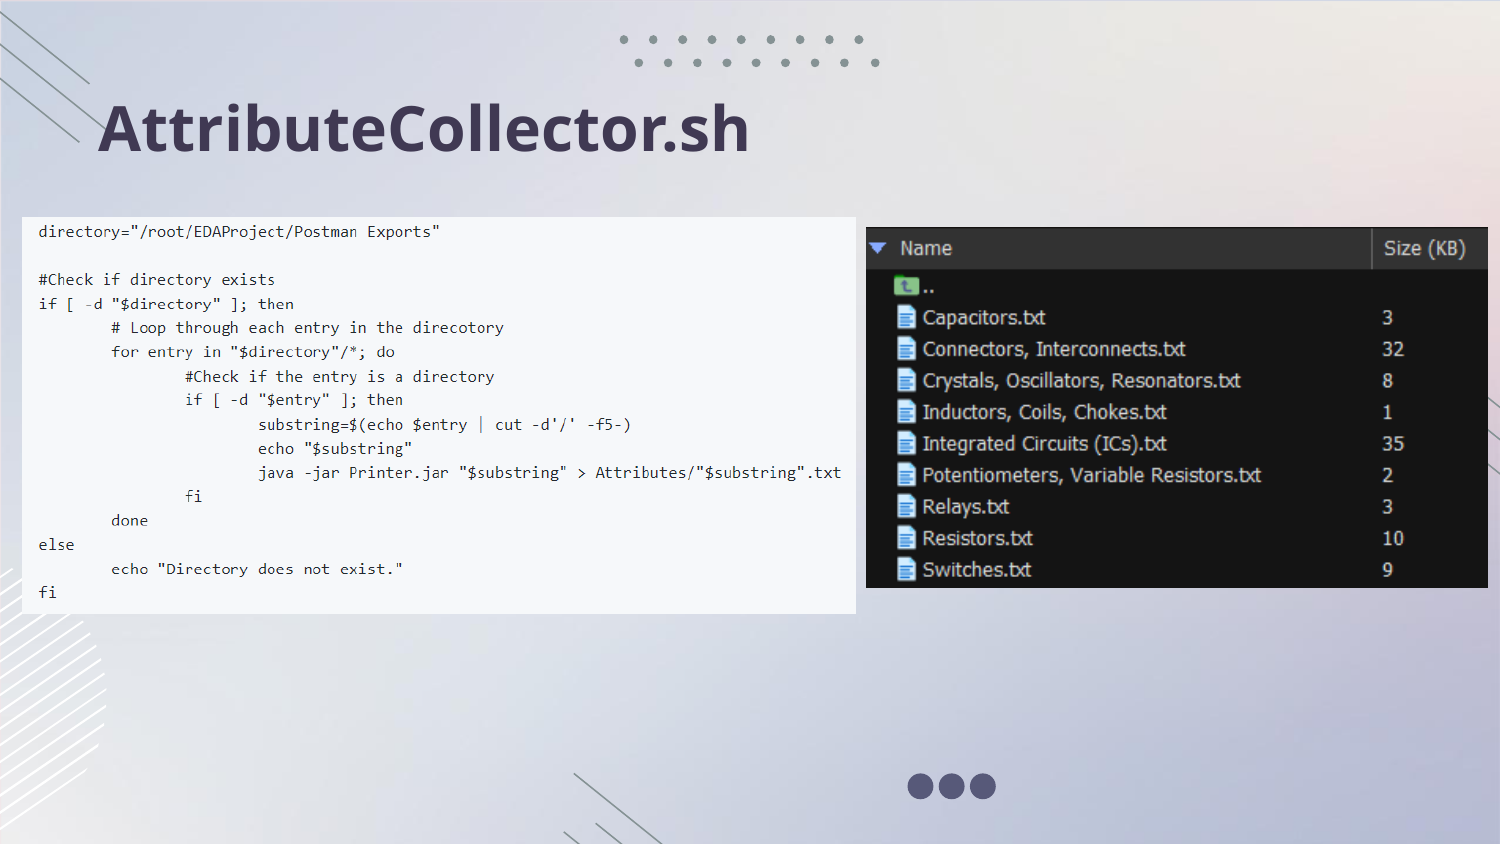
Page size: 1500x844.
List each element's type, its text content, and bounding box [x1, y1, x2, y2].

title AttributeCollector.sh [83, 74, 1347, 153]
picture [2, 16, 83, 109]
picture [2, 2, 1499, 844]
